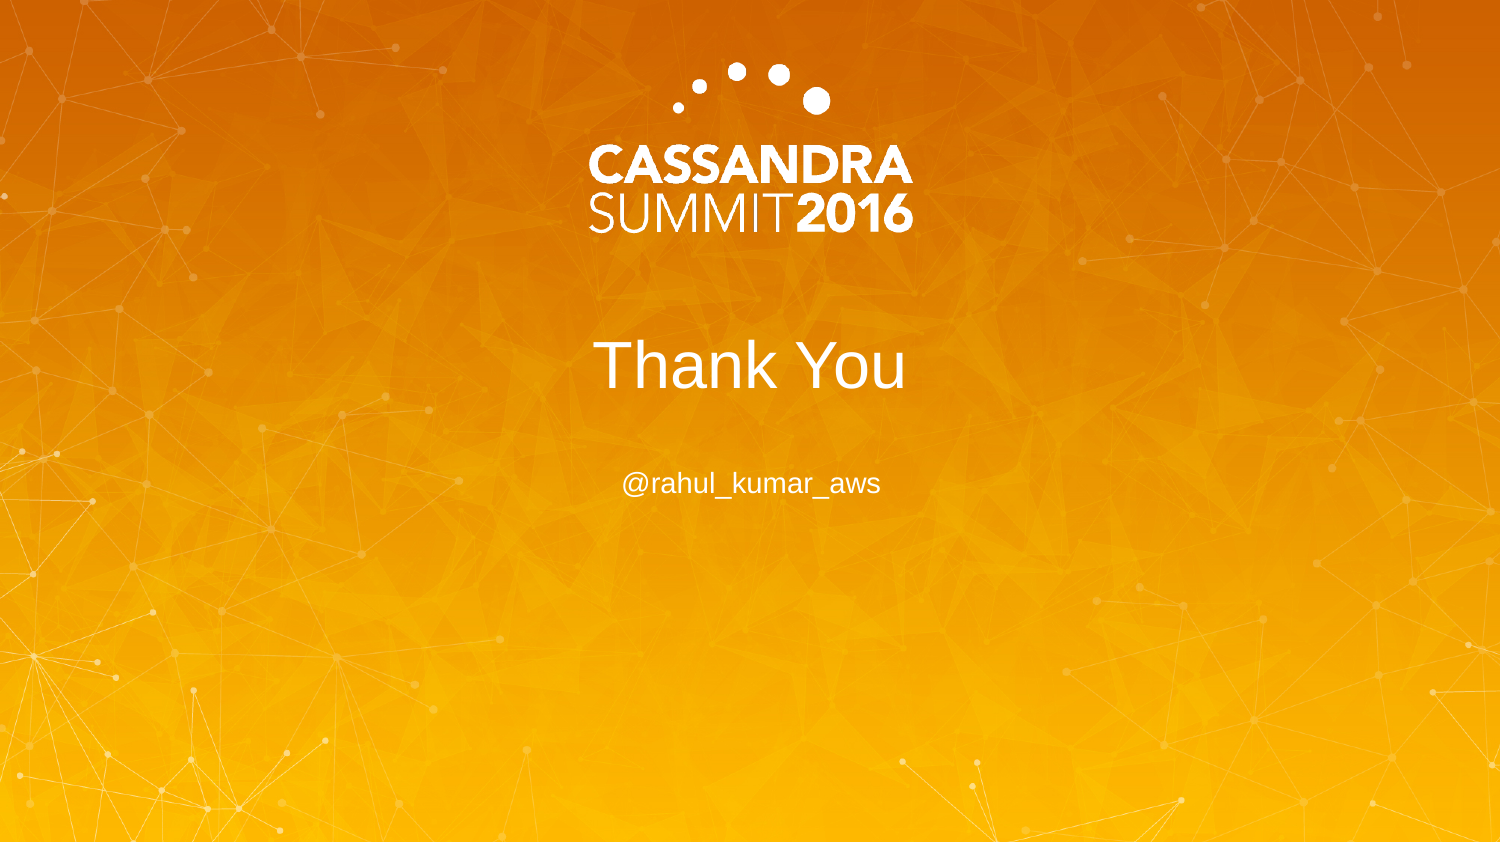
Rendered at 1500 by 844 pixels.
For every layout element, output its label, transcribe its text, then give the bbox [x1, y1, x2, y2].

title Thank You [75, 292, 1425, 433]
picture [0, 0, 1500, 842]
list @rahul_kumar_aws [76, 457, 1427, 564]
